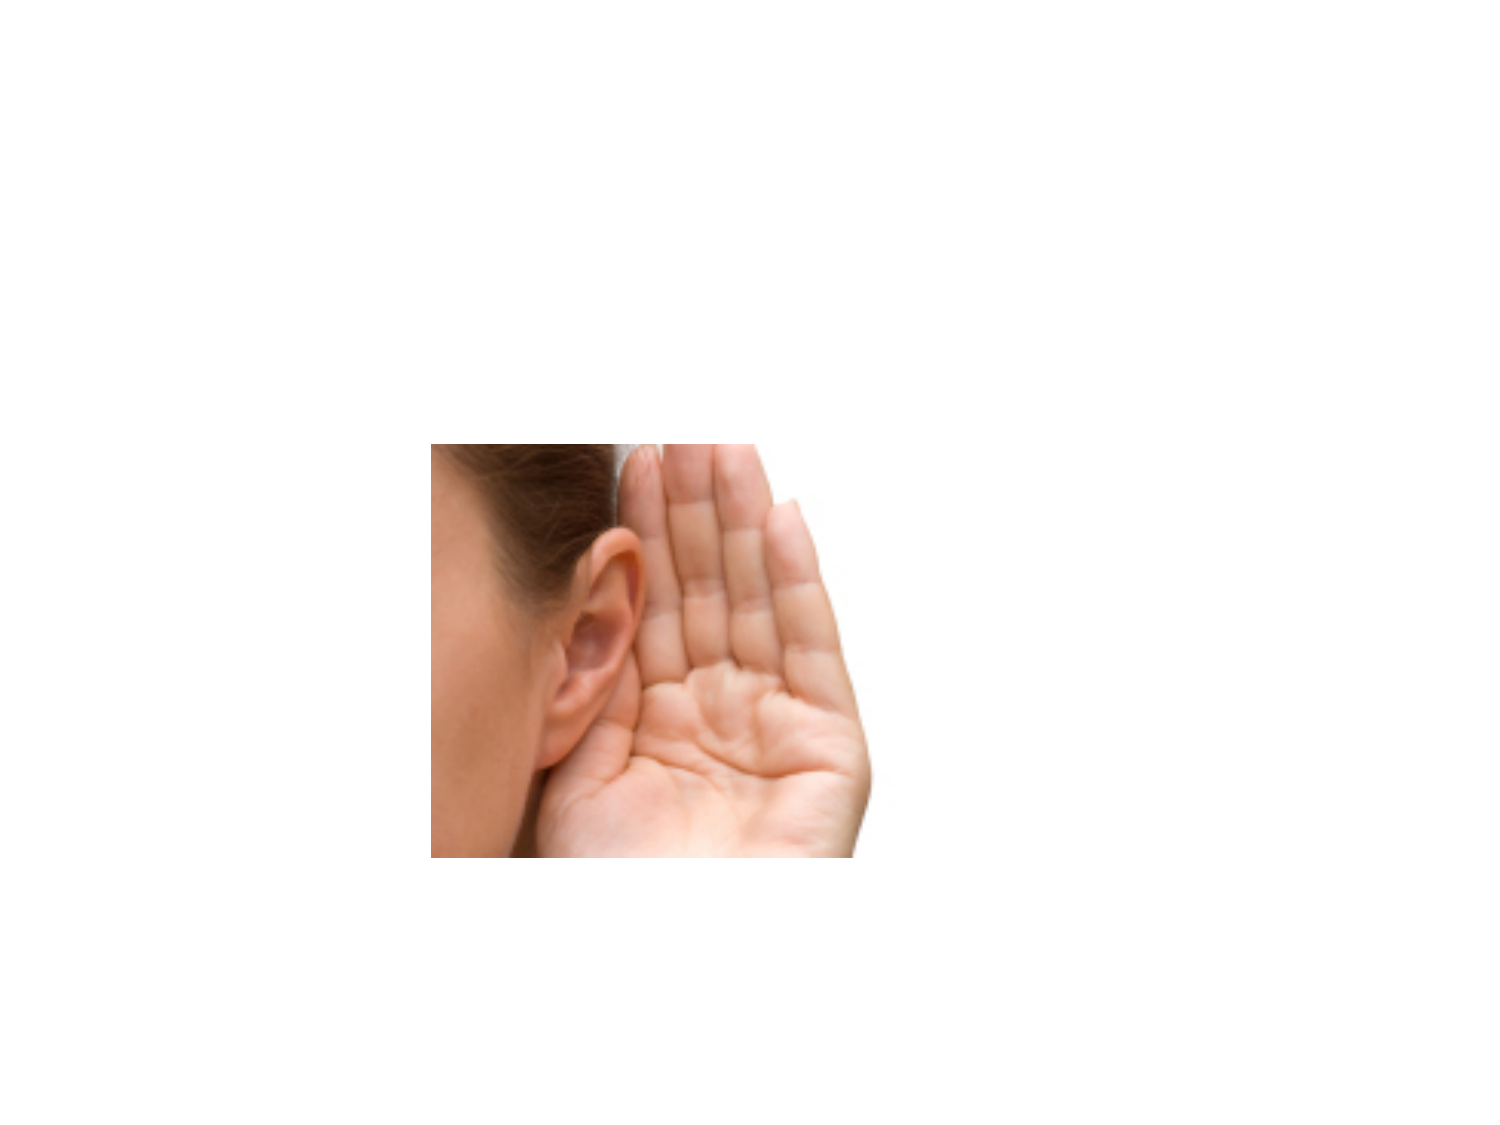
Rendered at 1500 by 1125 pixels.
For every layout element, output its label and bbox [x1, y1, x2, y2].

picture [430, 444, 1060, 859]
